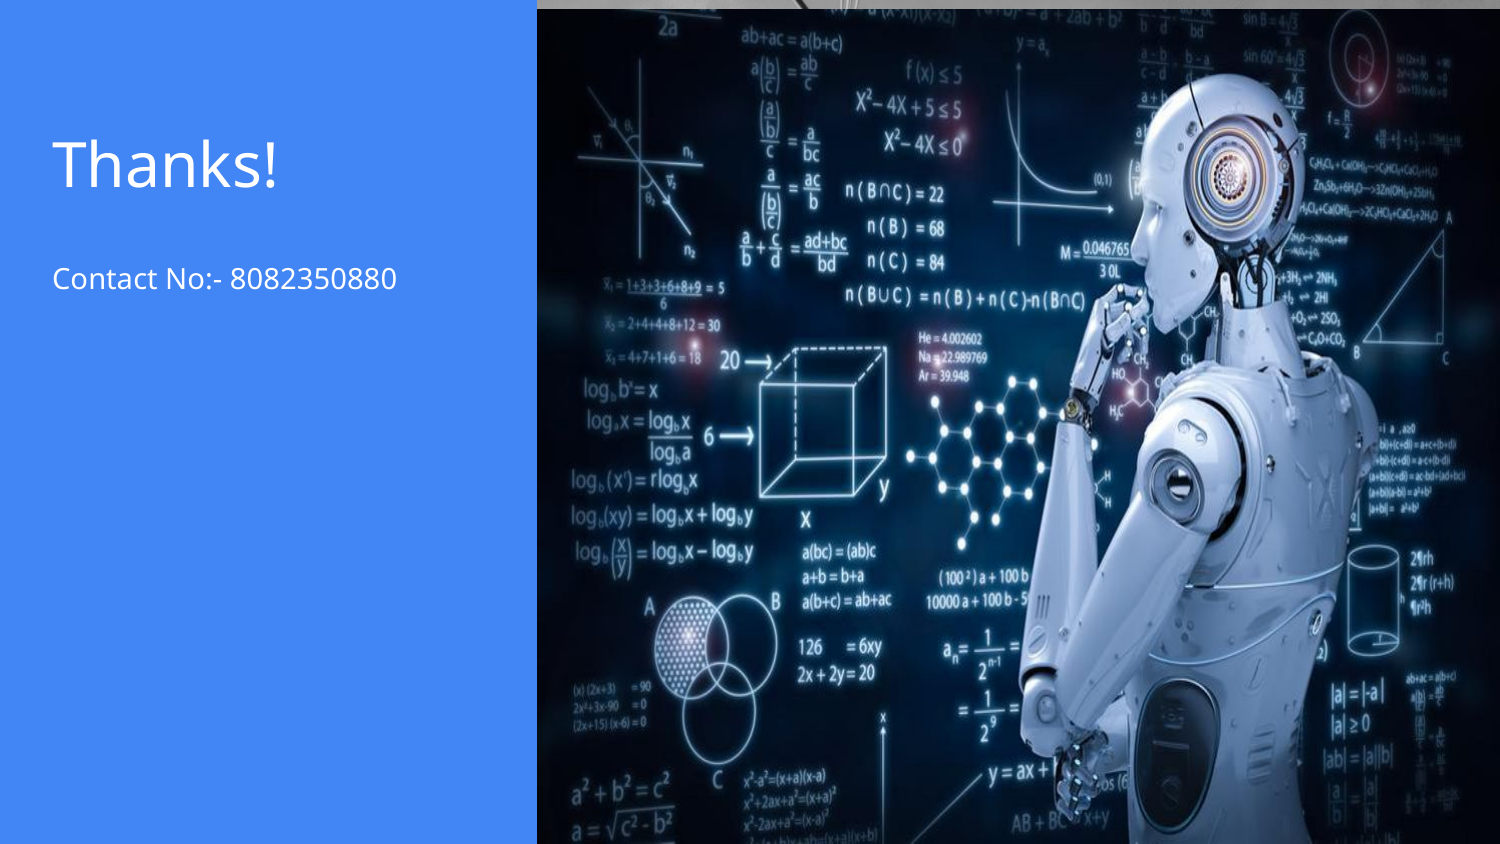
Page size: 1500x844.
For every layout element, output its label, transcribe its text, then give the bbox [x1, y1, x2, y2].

picture [536, 0, 1500, 844]
title Thanks! [37, 58, 498, 216]
list Contact No:- 8082350880 [37, 240, 498, 760]
